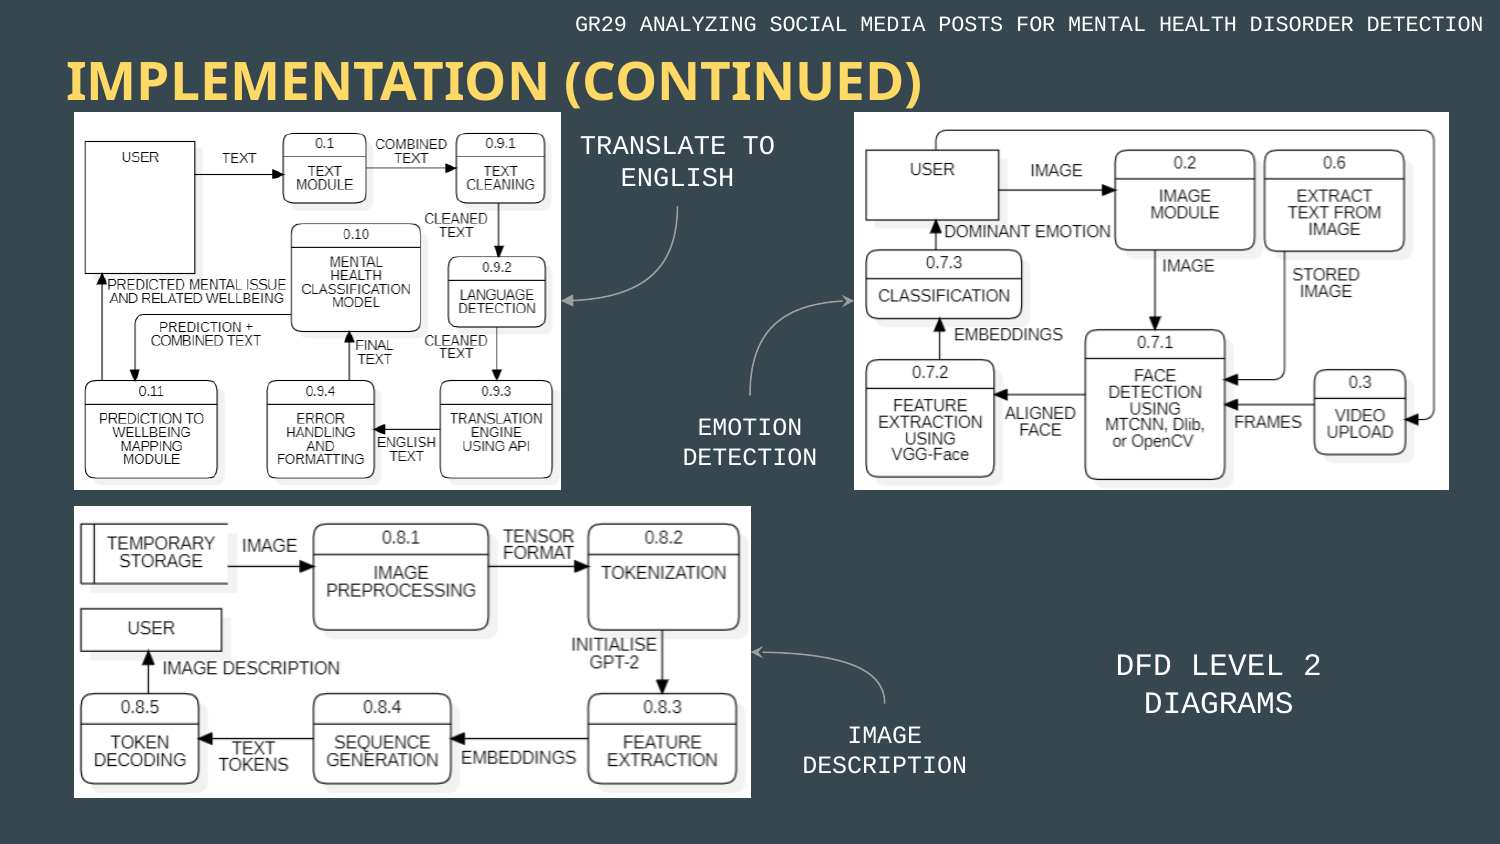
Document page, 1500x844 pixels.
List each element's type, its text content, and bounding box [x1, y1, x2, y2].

text_box IMAGE DESCRIPTION [756, 703, 1019, 798]
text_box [754, 295, 850, 401]
picture [73, 112, 562, 490]
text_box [791, 610, 844, 745]
text_box GR29 ANALYZING SOCIAL MEDIA POSTS FOR MENTAL HEALTH DISORDER DETECTION [467, 0, 1500, 49]
picture [73, 506, 752, 798]
text_box DFD LEVEL 2 DIAGRAMS [1036, 629, 1401, 733]
text_box EMOTION DETECTION [633, 395, 848, 490]
picture [853, 112, 1450, 490]
text_box TRANSLATE TO ENGLISH [563, 112, 794, 207]
title IMPLEMENTATION (CONTINUED) [51, 32, 1449, 127]
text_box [571, 195, 667, 313]
